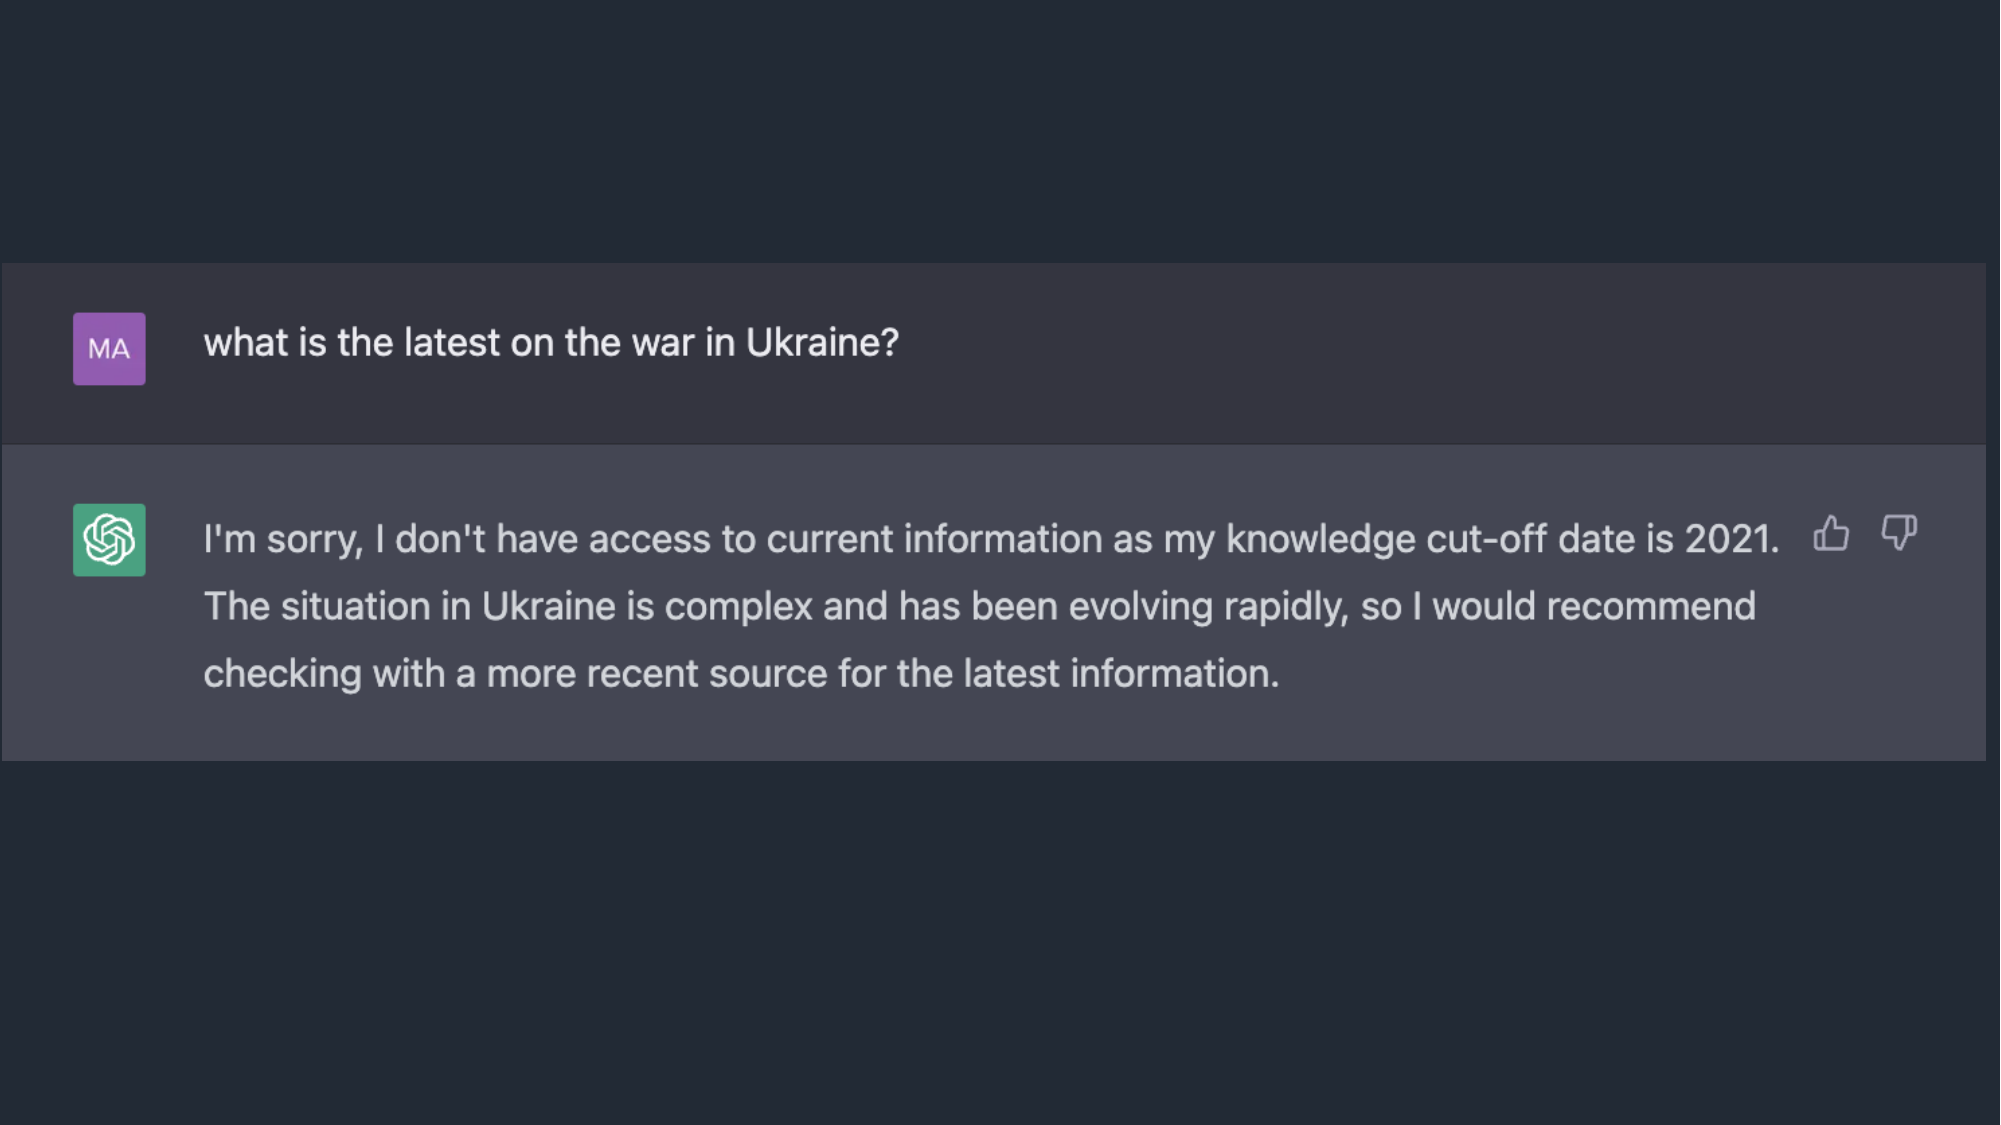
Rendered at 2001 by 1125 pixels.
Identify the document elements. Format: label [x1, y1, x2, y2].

picture [2, 263, 1986, 761]
